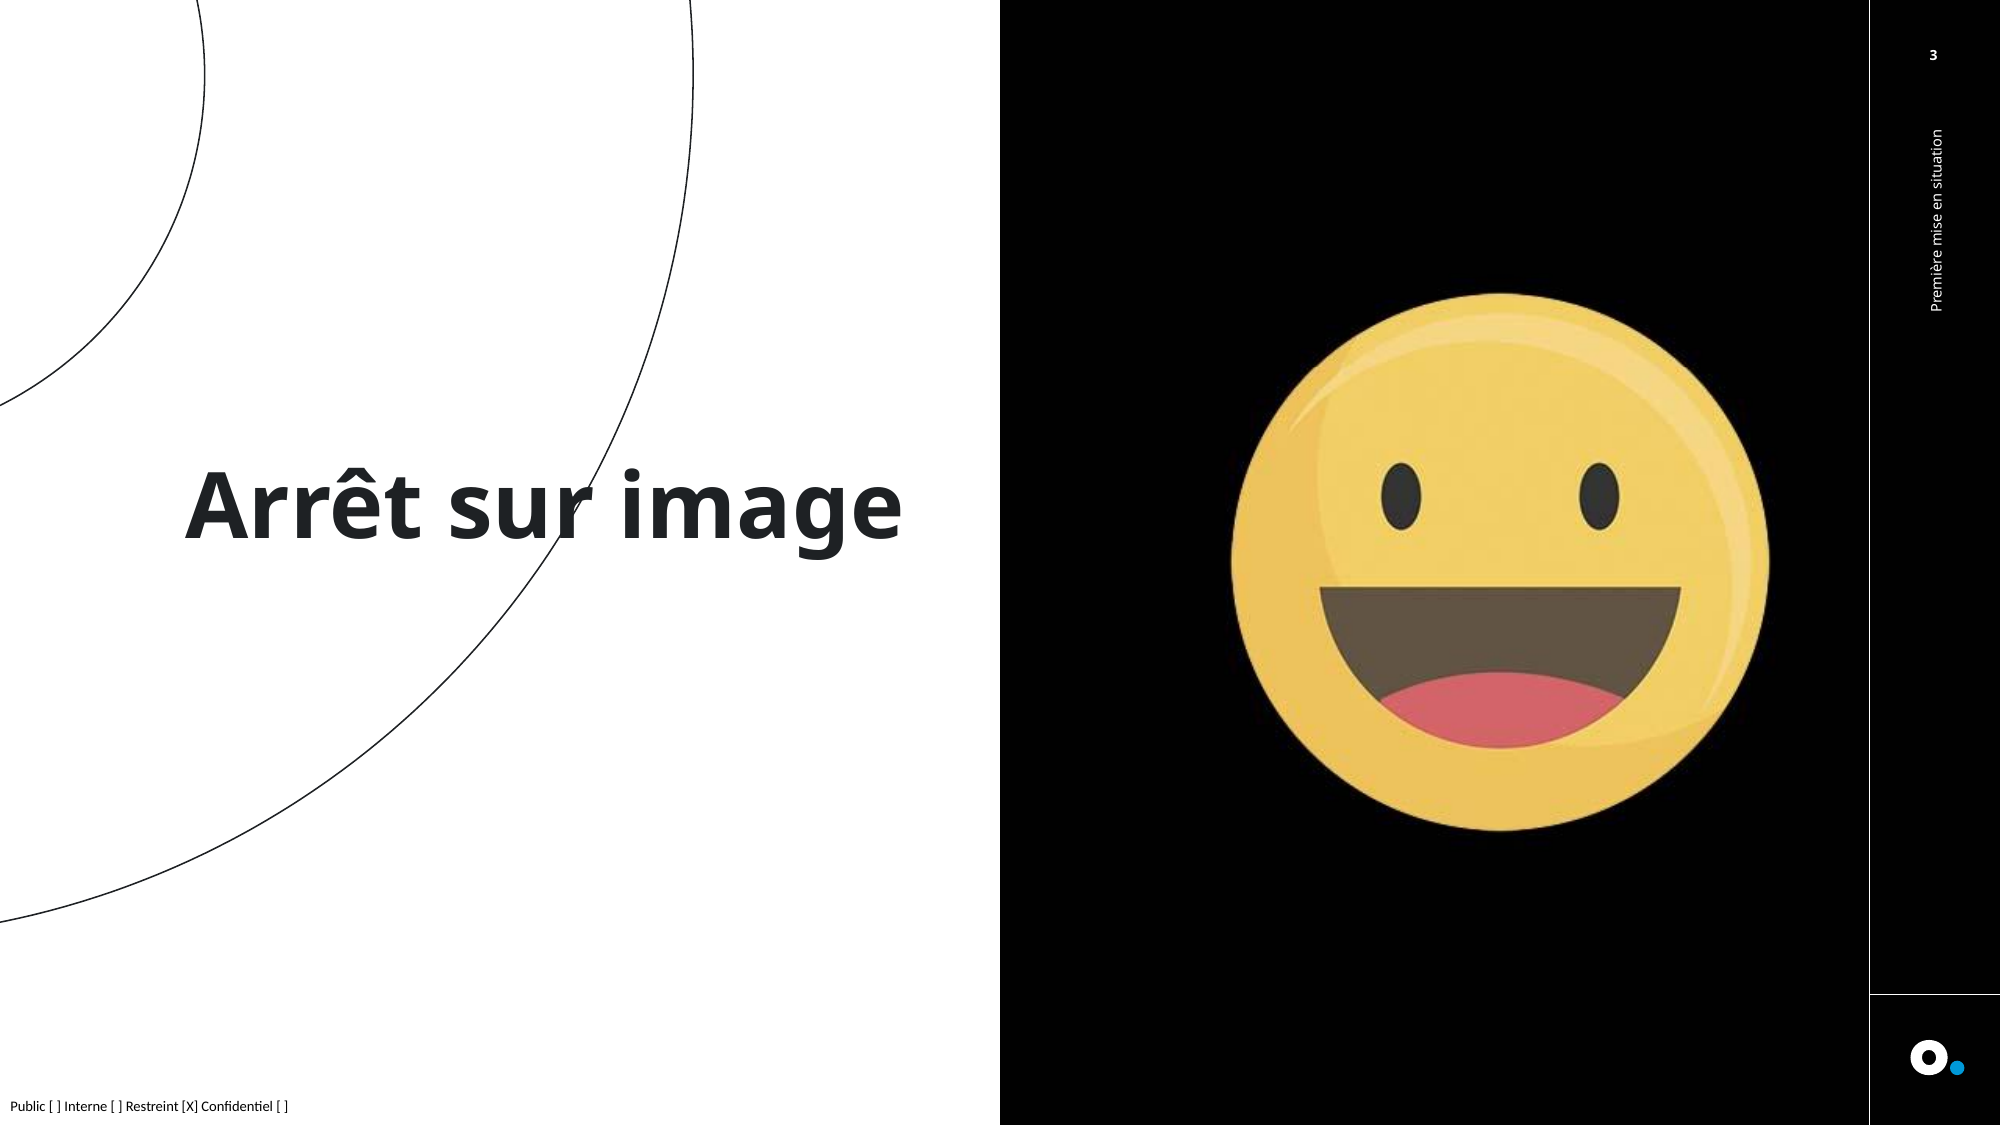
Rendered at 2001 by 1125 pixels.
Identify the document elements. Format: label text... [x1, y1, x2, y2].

picture [1870, 0, 2000, 1125]
picture [999, 0, 1869, 1125]
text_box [1910, 1039, 1965, 1076]
title Arrêt sur image [170, 452, 960, 655]
